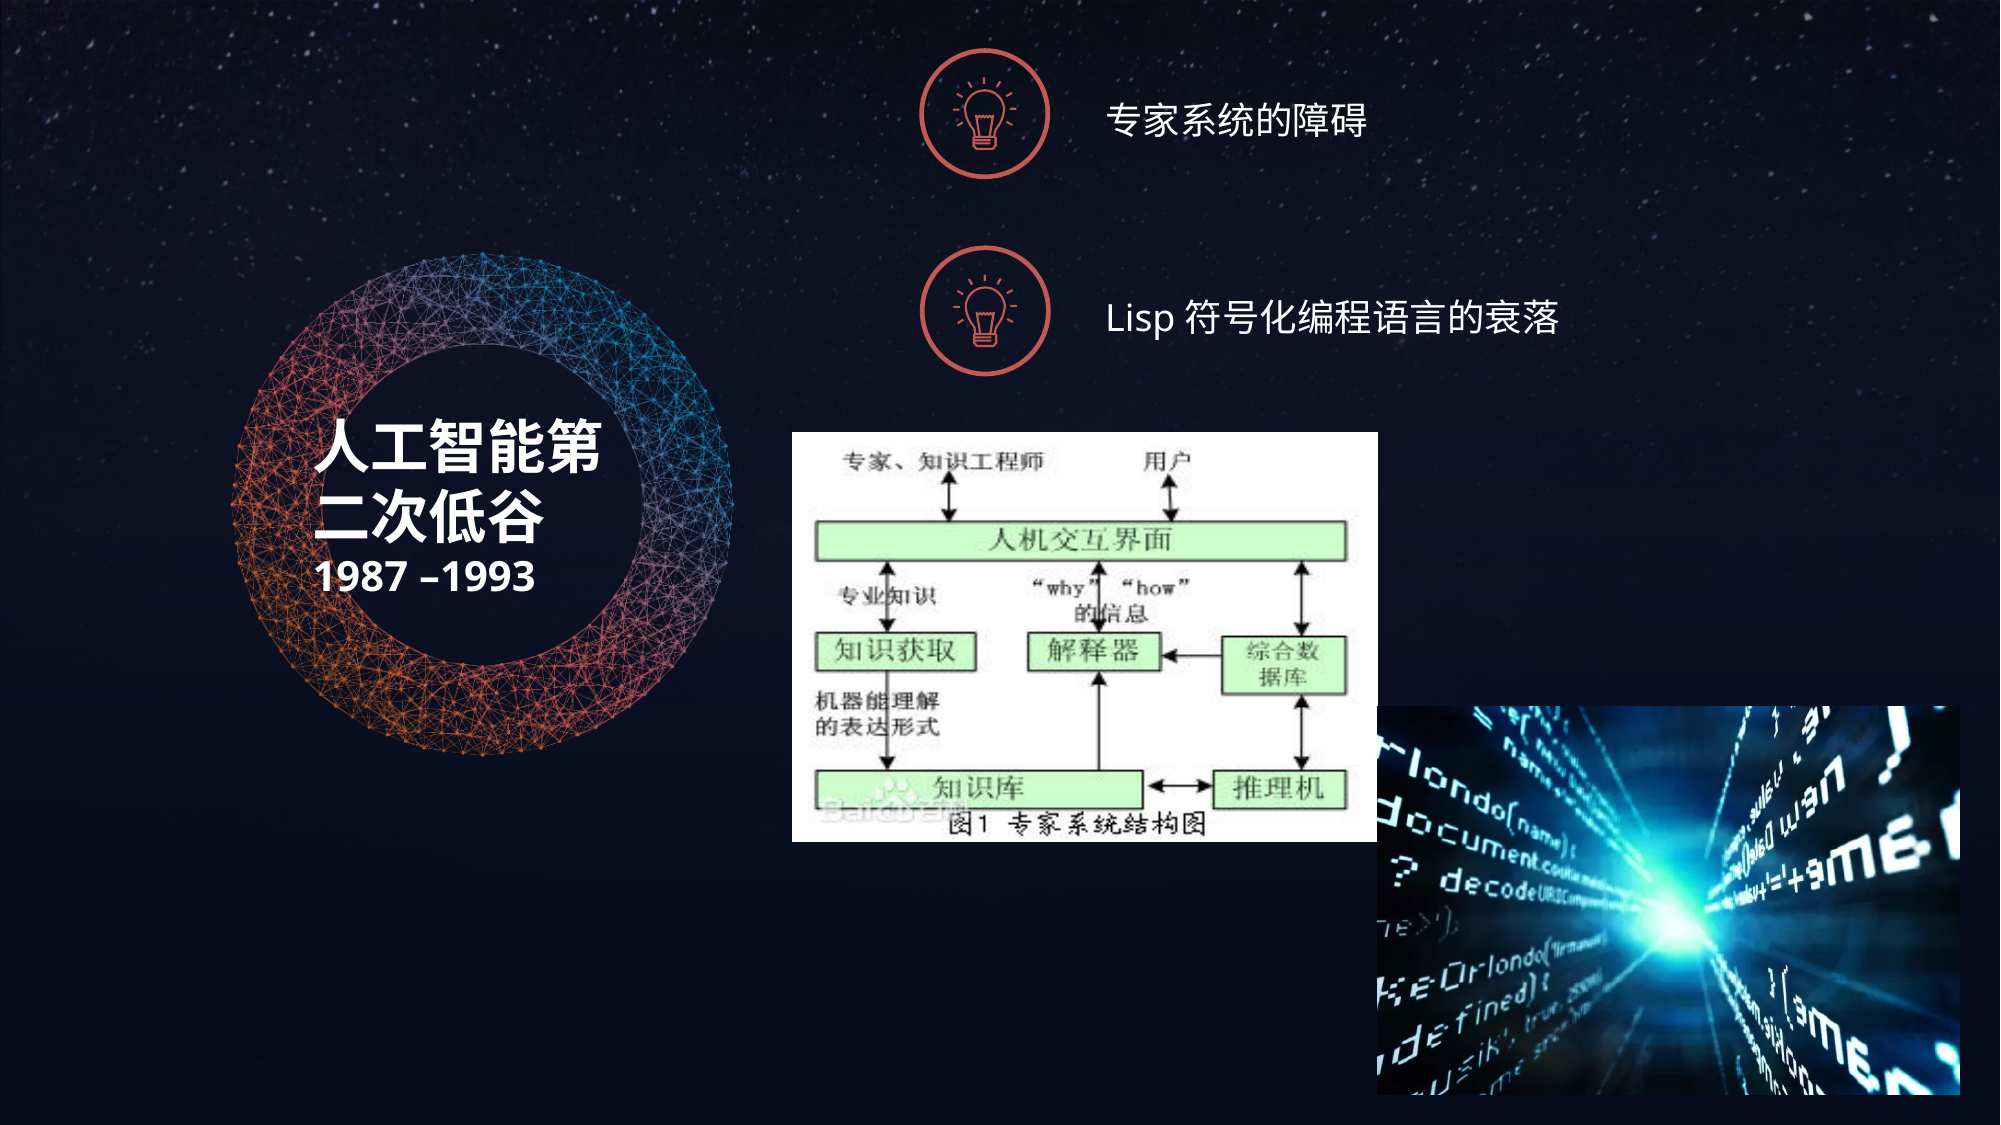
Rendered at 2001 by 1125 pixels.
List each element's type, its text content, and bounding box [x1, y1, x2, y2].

picture [0, 0, 2000, 1125]
text_box Lisp符号化编程语言的衰落 [1090, 286, 1947, 347]
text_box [921, 50, 1048, 177]
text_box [922, 247, 1049, 374]
text_box 专家系统的障碍 [1090, 89, 1947, 150]
